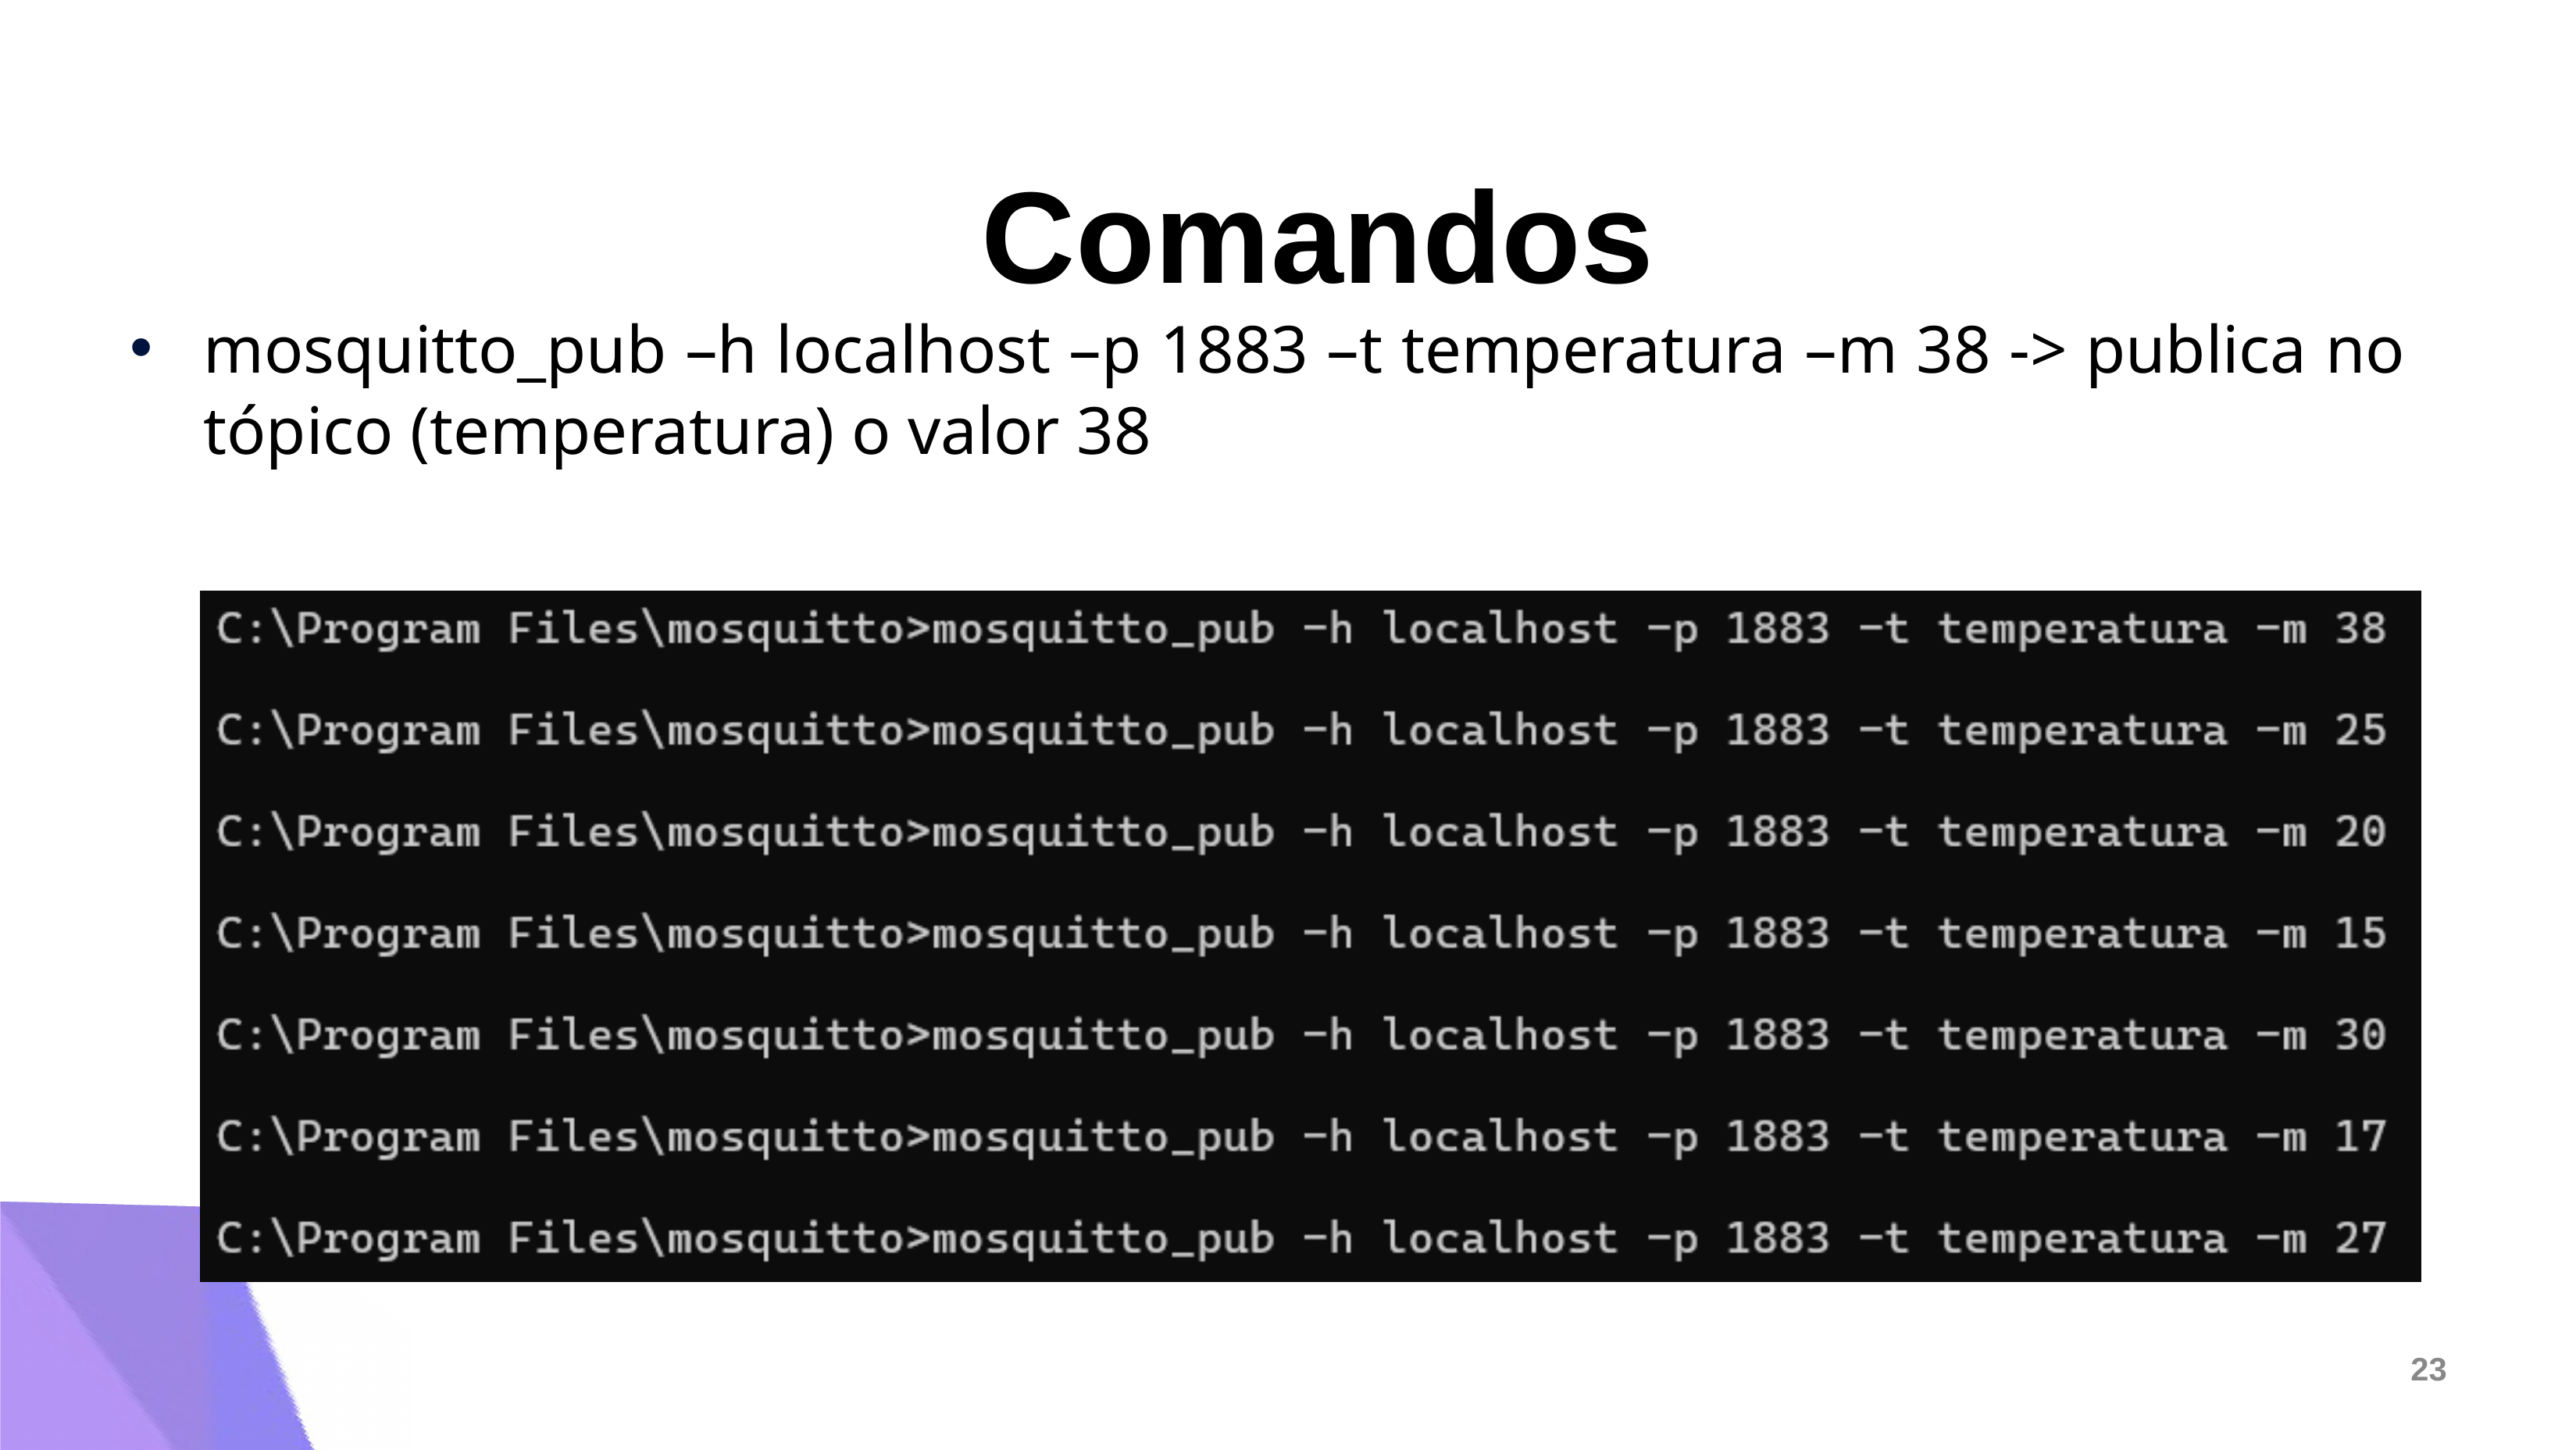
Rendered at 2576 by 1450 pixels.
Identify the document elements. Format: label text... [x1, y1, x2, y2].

slide_number 23 [1854, 1348, 2447, 1388]
picture [0, 591, 2421, 1450]
text_box Comandos [200, 147, 2436, 296]
text_box mosquitto_pub –h localhost –p 1883 –t temperatura –m 38 -> publica no tópico (temperatura) o valor 38 [128, 305, 2447, 918]
